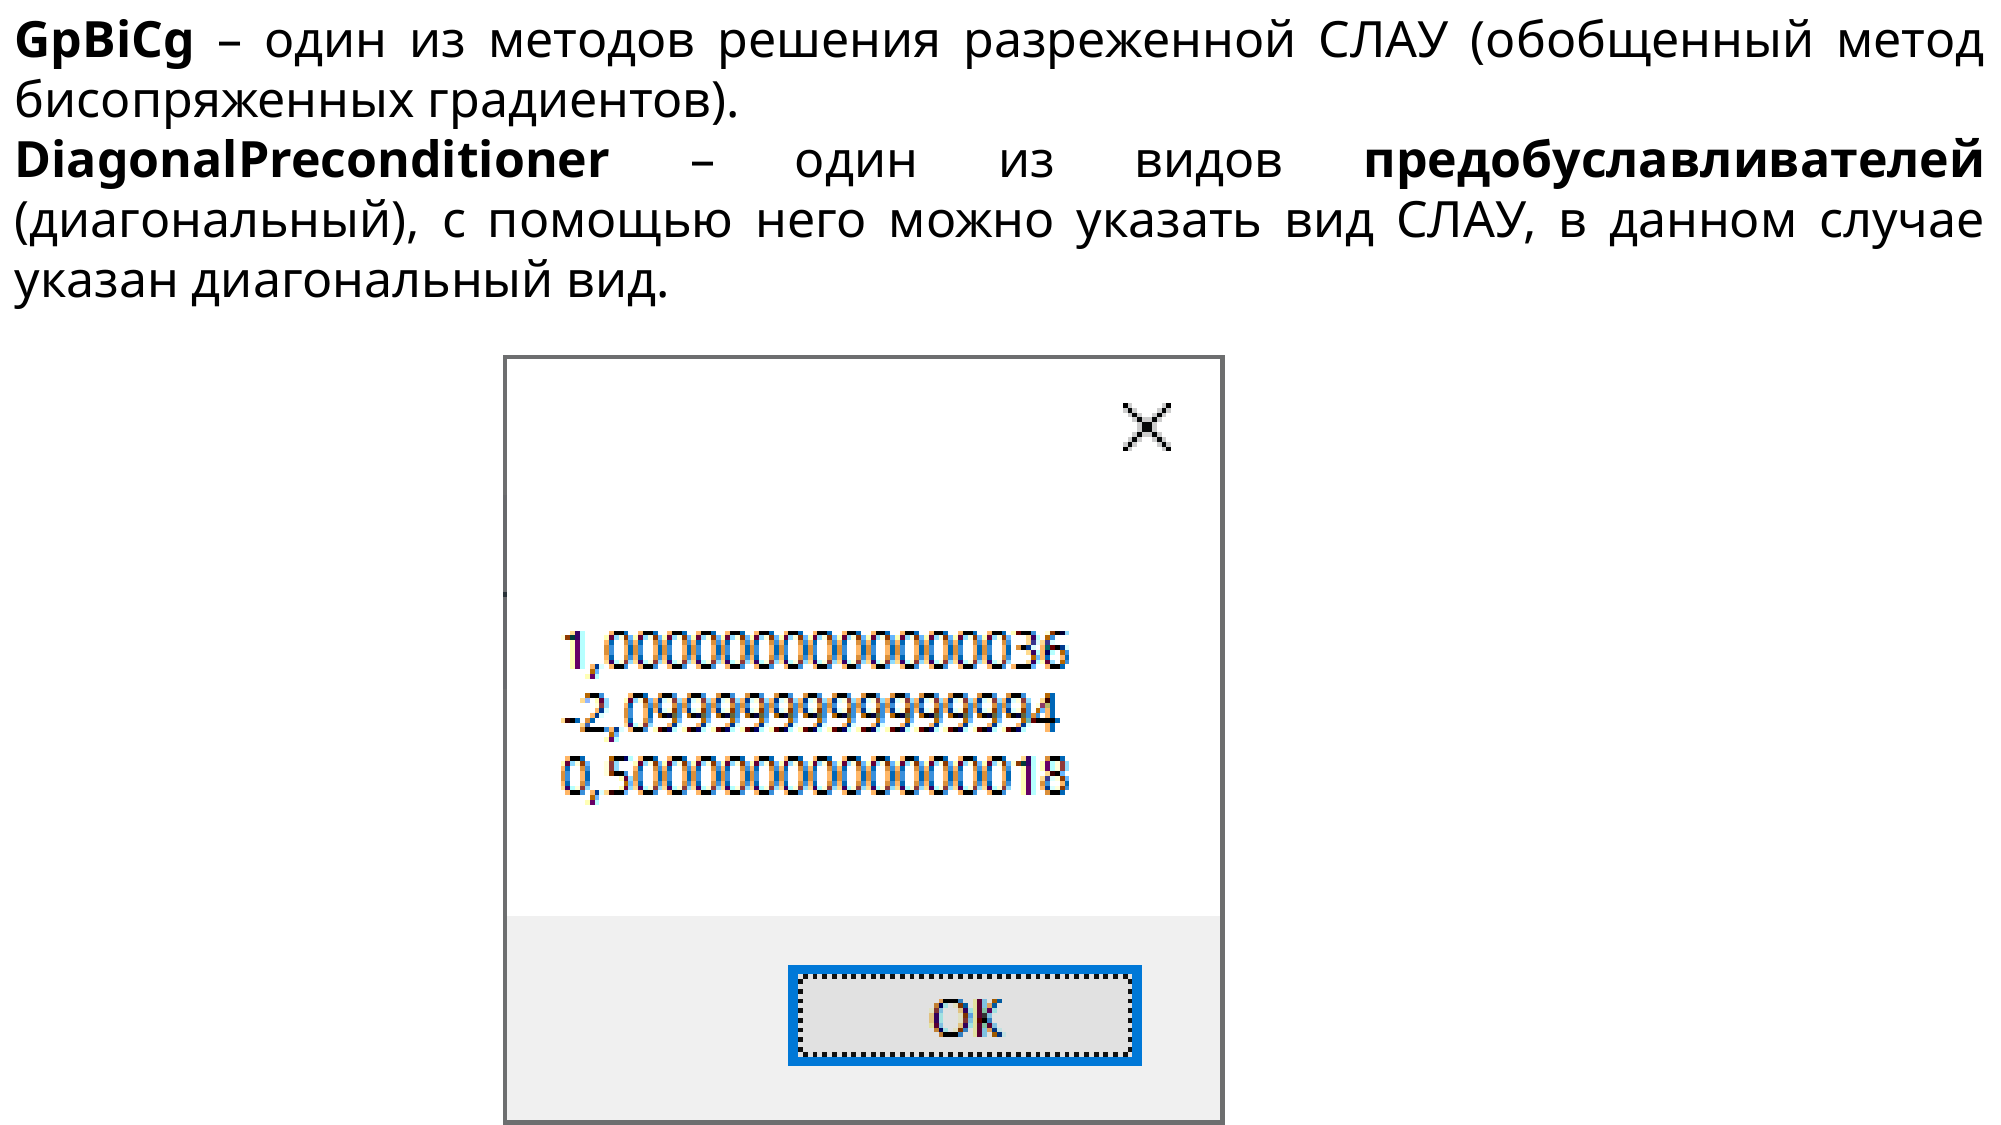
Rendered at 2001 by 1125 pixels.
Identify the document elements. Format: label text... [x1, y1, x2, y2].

text_box GpBiCg – один из методов решения разреженной СЛАУ (обобщенный метод бисопряженных градиентов). DiagonalPreconditioner – один из видов предобуславливателей (диагональный), с помощью него можно указать вид СЛАУ, в данном случае указан диагональный вид. [0, 0, 2000, 315]
picture [503, 355, 1225, 1125]
